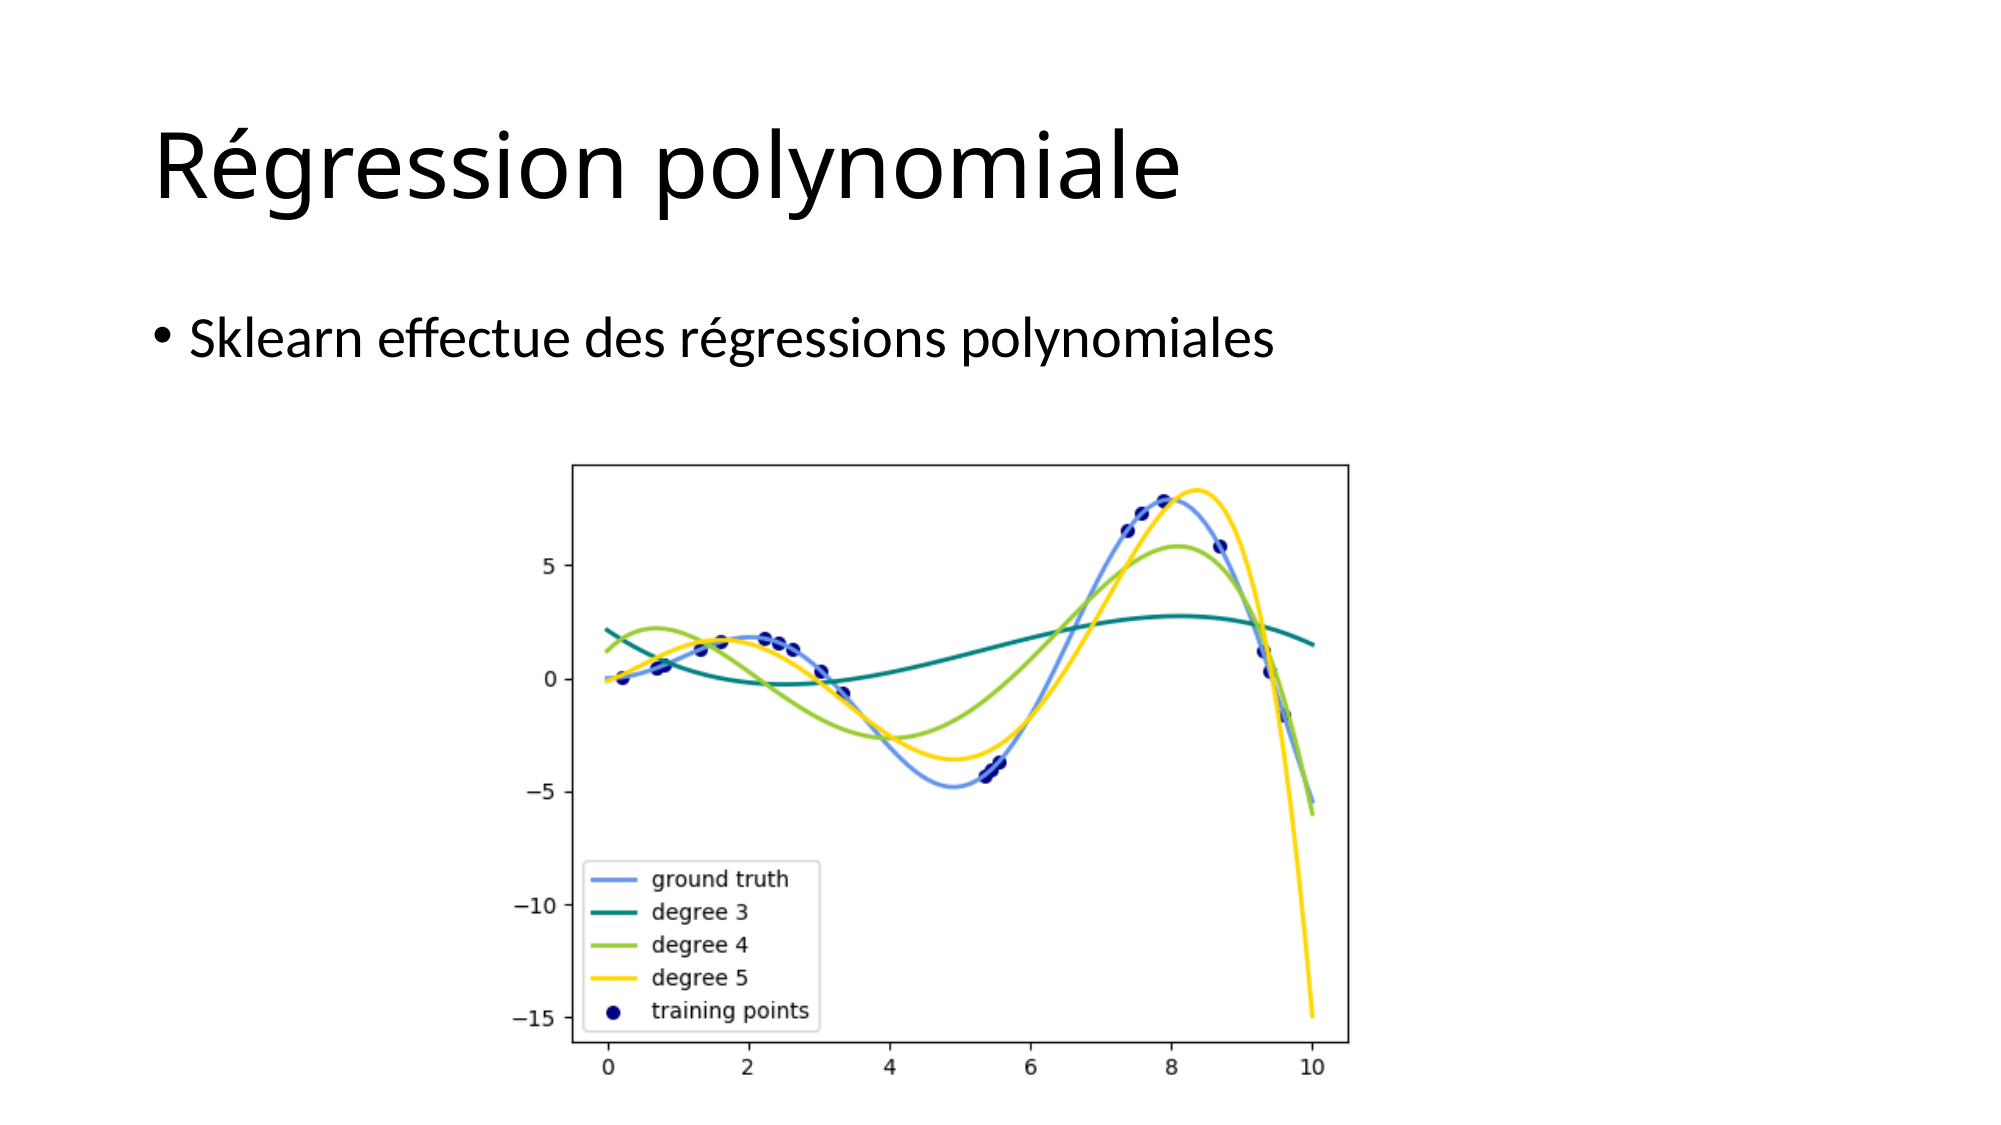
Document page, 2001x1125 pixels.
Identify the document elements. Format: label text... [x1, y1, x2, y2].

title Régression polynomiale [137, 59, 1863, 278]
picture [447, 374, 1448, 1125]
list Sklearn effectue des régressions polynomiales [137, 299, 1863, 1014]
